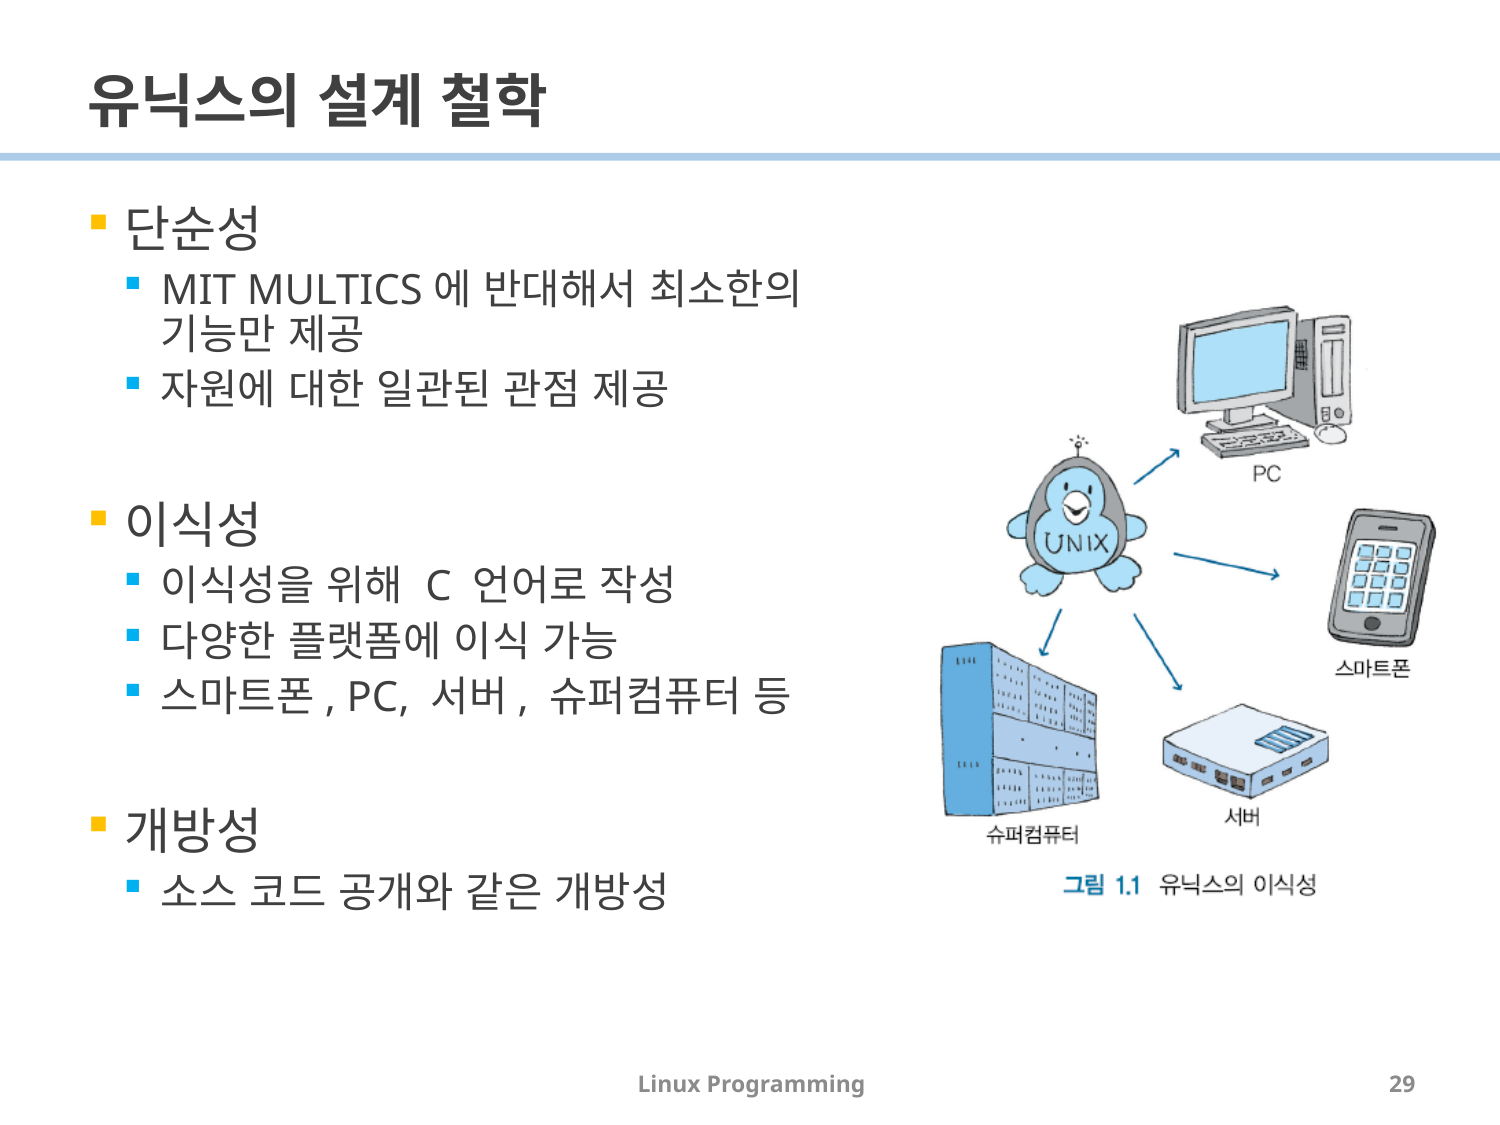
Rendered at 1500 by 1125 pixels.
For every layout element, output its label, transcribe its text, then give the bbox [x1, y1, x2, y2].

slide_number 29 [1093, 1067, 1431, 1103]
list 단순성 MIT MULTICS에 반대해서 최소한의 기능만 제공 자원에 대한 일관된 관점 제공 이식성 이식성을 위해 C 언어로 작성 다양한 플랫폼에 이식 가능 스마트폰, PC, 서버, 슈퍼컴퓨터 등 개방성 소스 코드 공개와 같은 개방성 [72, 196, 847, 1014]
title 유닉스의 설계 철학 [72, 22, 1431, 144]
footer Linux Programming [498, 1067, 1005, 1103]
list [937, 285, 1444, 925]
